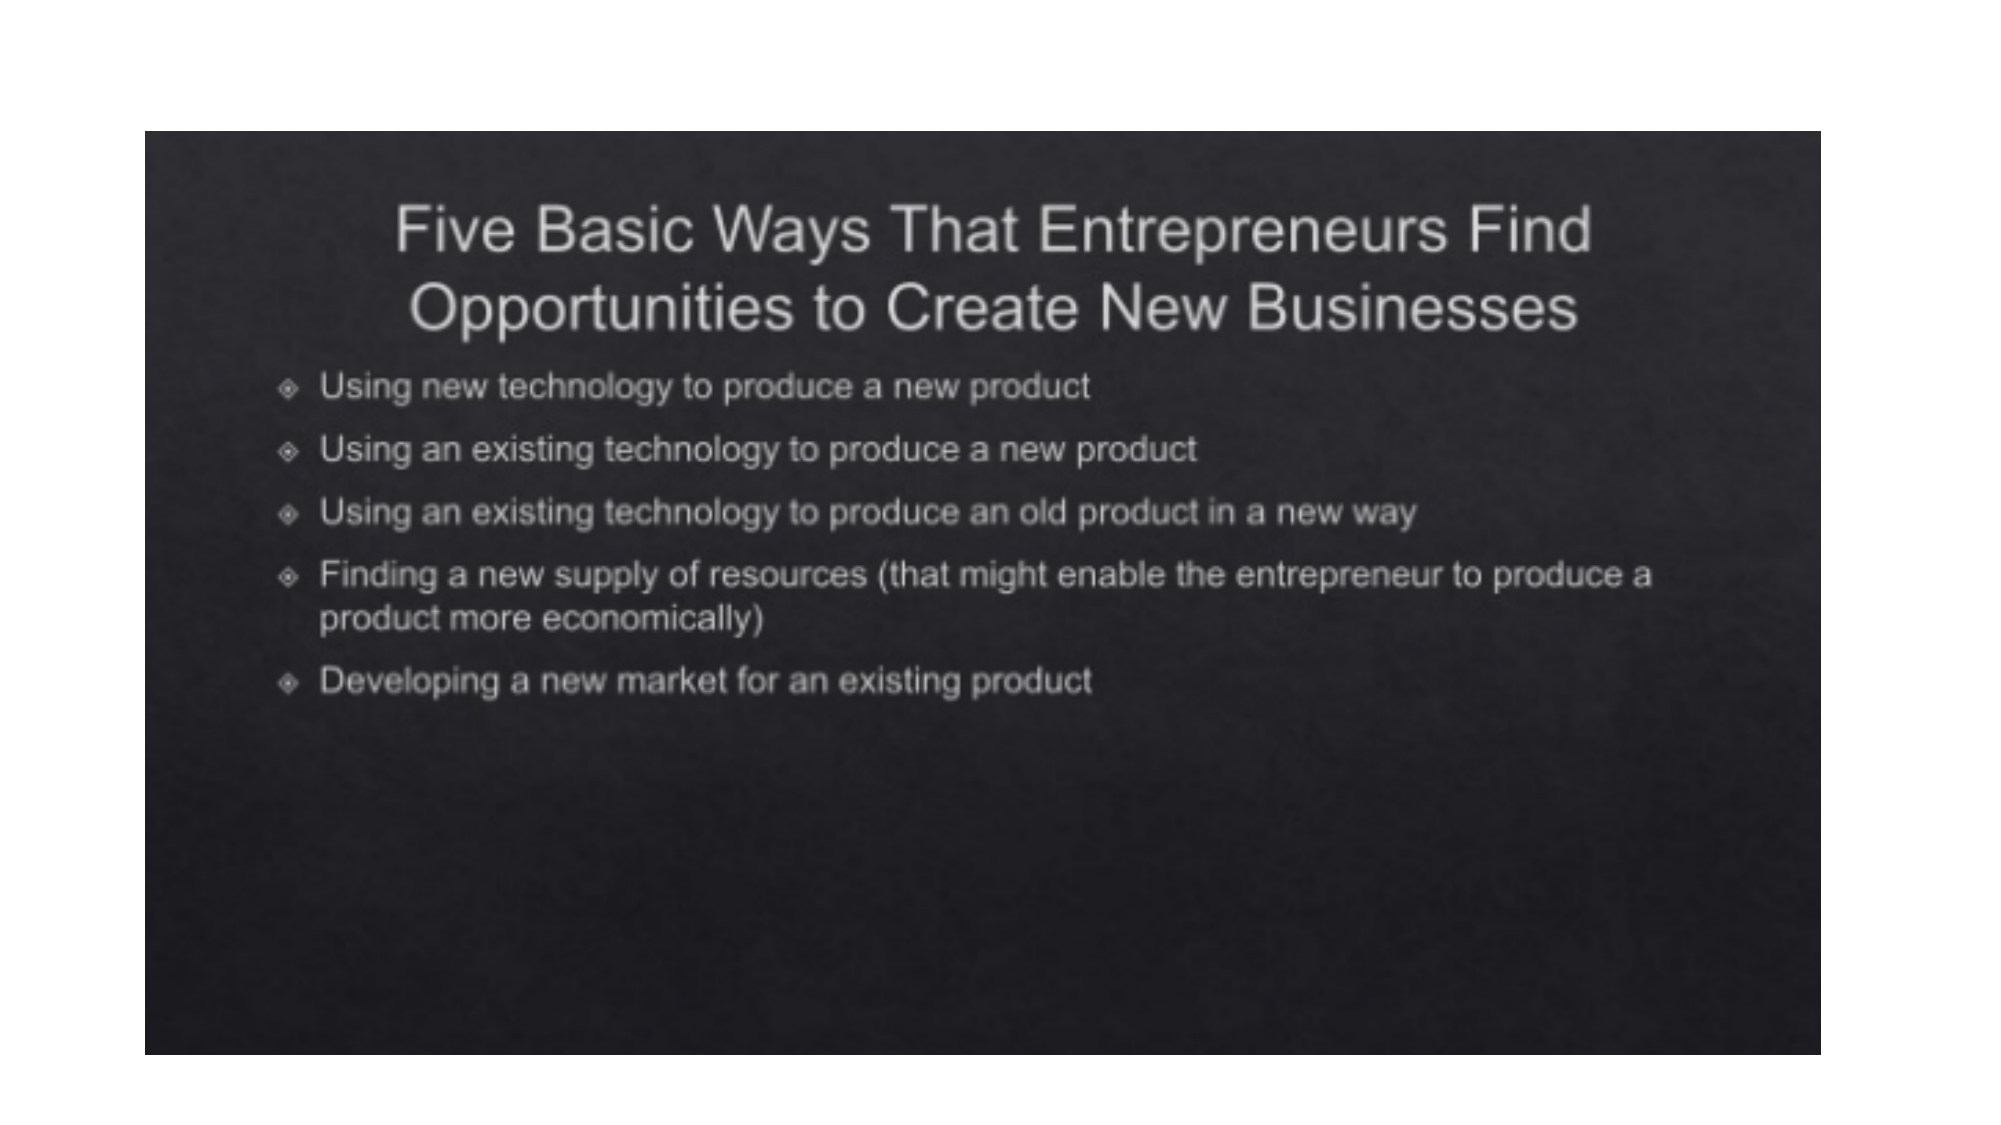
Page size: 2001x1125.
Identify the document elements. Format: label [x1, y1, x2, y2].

list [145, 131, 1821, 1055]
